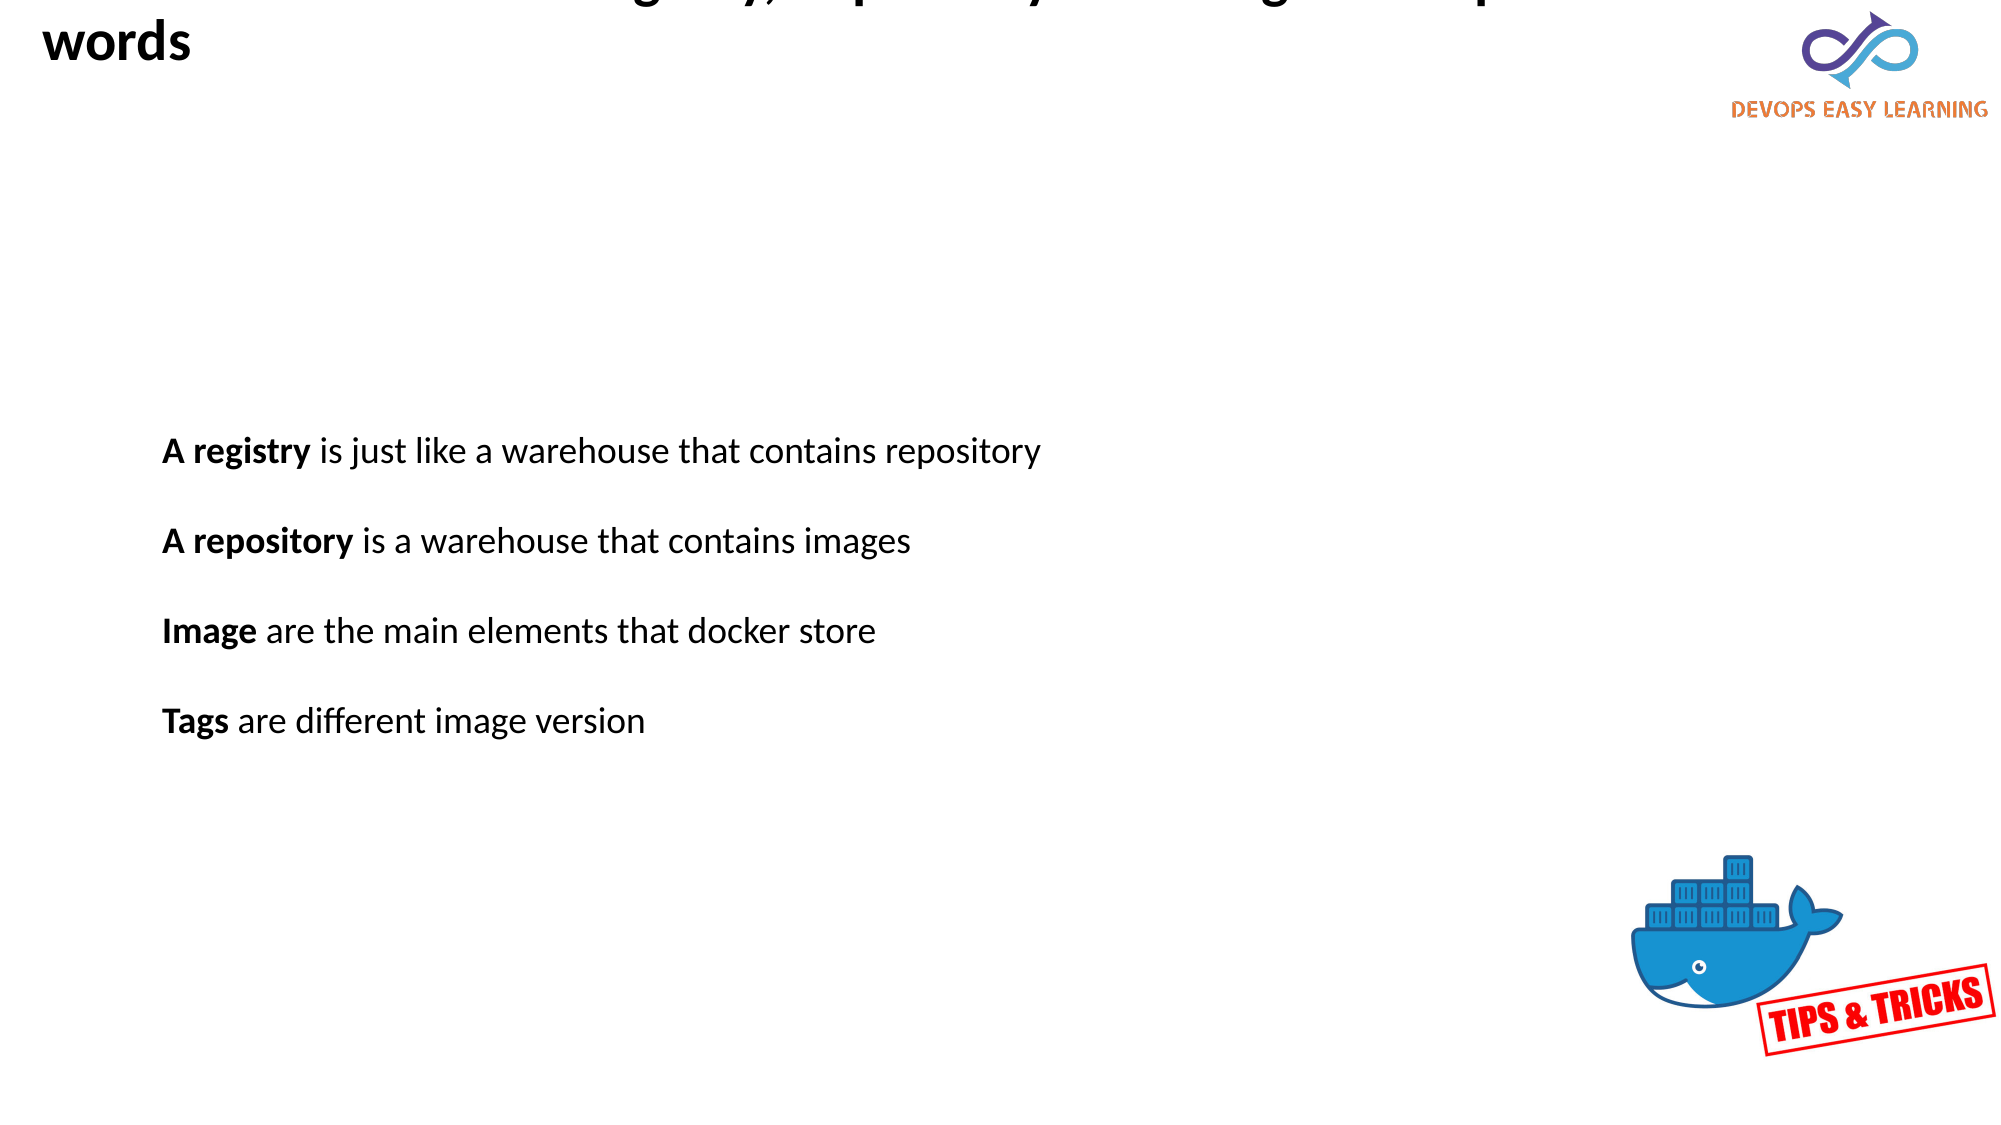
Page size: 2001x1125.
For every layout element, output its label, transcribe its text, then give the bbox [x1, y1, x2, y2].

text_box A registry is just like a warehouse that contains repository A repository is a warehouse that contains images Image are the main elements that docker store Tags are different image version [147, 418, 1570, 749]
picture [1626, 851, 2000, 1063]
title Difference between a Registry, Repository and Image in simple words [27, 20, 1725, 151]
picture [1720, 0, 2000, 140]
